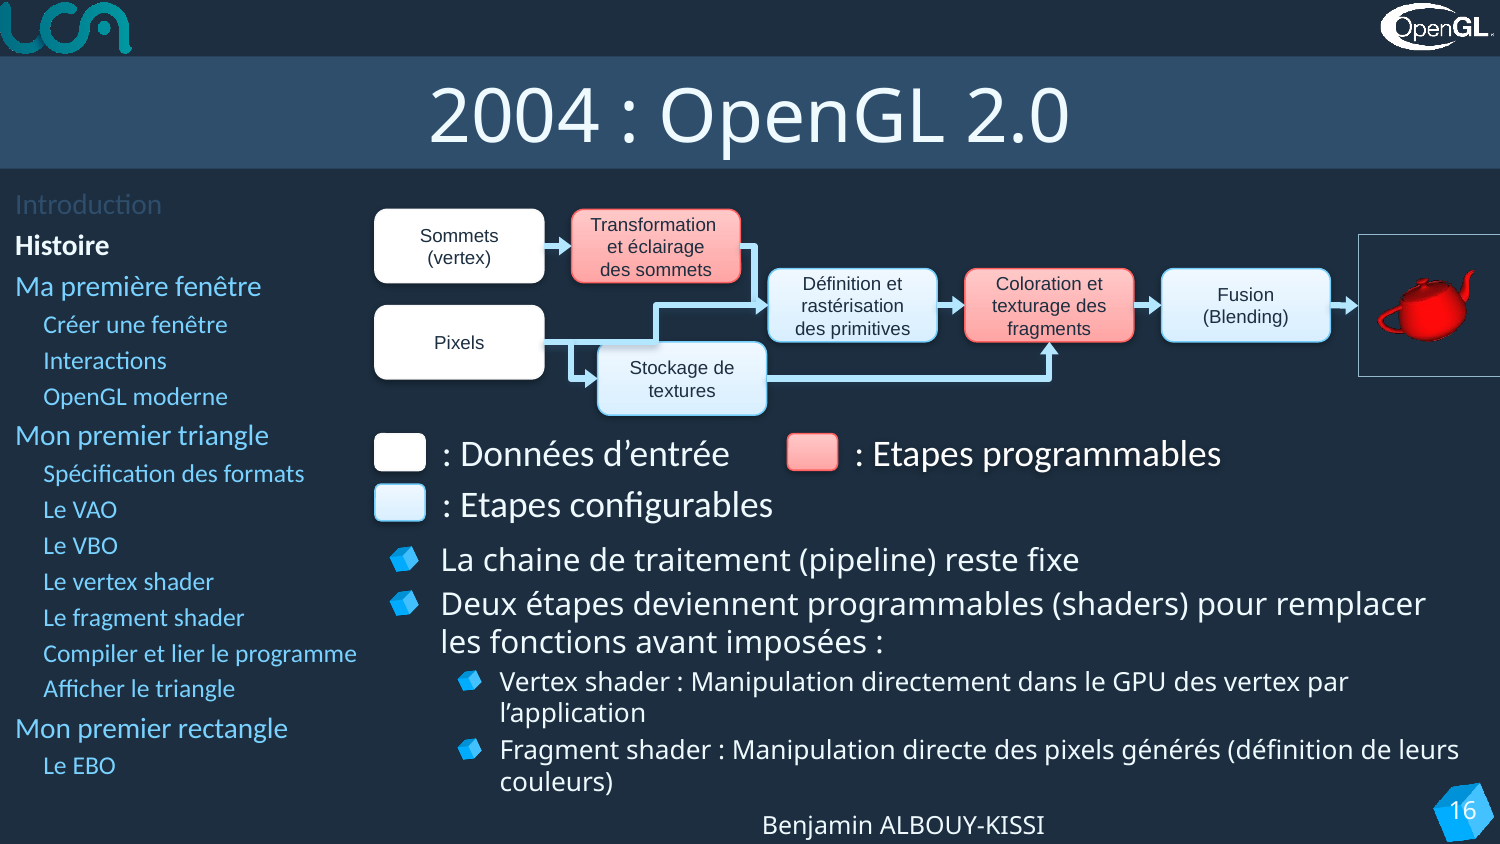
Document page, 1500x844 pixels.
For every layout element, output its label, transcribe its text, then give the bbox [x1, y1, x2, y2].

picture [470, 670, 482, 691]
picture [1465, 835, 1494, 842]
footer Benjamin ALBOUY-KISSI [374, 806, 1433, 844]
picture [470, 738, 482, 760]
title 2004 : OpenGL 2.0 [24, 56, 1475, 169]
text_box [787, 421, 1240, 483]
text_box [374, 209, 1500, 416]
picture [0, 2, 132, 54]
picture [1374, 0, 1500, 53]
picture [404, 590, 419, 616]
picture [1476, 782, 1494, 789]
list Introduction Histoire Ma première fenêtre Créer une fenêtre Interactions OpenGL moderne Mon premier triangle Spécification des formats Le VAO Le VBO Le vertex shader Le fragment shader Compiler et lier le programme Afficher le triangle Mon premier rectangle Le EBO [0, 178, 375, 807]
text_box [374, 471, 792, 533]
picture [457, 670, 464, 677]
picture [1433, 835, 1445, 842]
picture [457, 738, 465, 745]
slide_number 16 [1432, 789, 1494, 835]
list La chaine de traitement (pipeline) reste fixe Deux étapes deviennent programmables (shaders) pour remplacer les fonctions avant imposées : Vertex shader : Manipulation directement dans le GPU des vertex par l’application Fragment shader : Manipulation directe des pixels générés (définition de leurs couleurs) [375, 532, 1475, 806]
picture [389, 546, 400, 555]
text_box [374, 421, 748, 471]
picture [389, 561, 395, 572]
picture [389, 590, 400, 599]
picture [404, 546, 419, 572]
picture [389, 605, 395, 616]
